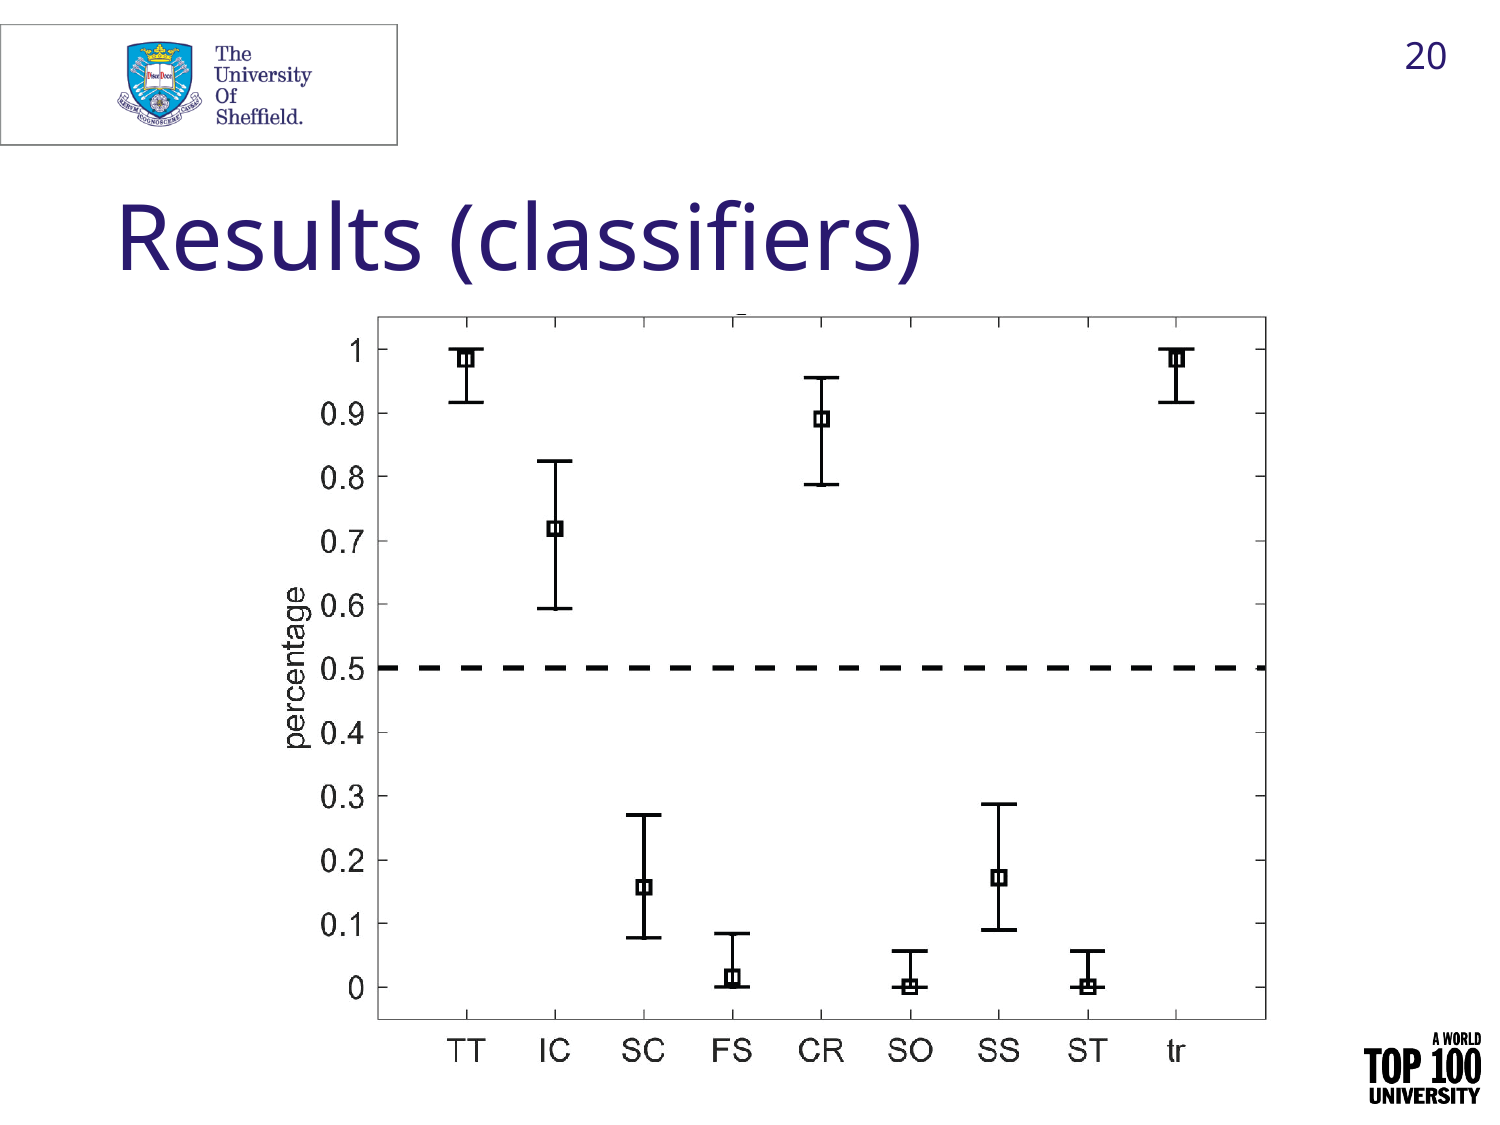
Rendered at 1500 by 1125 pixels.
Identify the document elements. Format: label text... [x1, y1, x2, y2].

picture [277, 314, 1277, 1072]
title Results (classifiers) [99, 189, 1450, 315]
picture [0, 24, 398, 146]
picture [1364, 1032, 1481, 1104]
slide_number 20 [1149, 24, 1463, 101]
